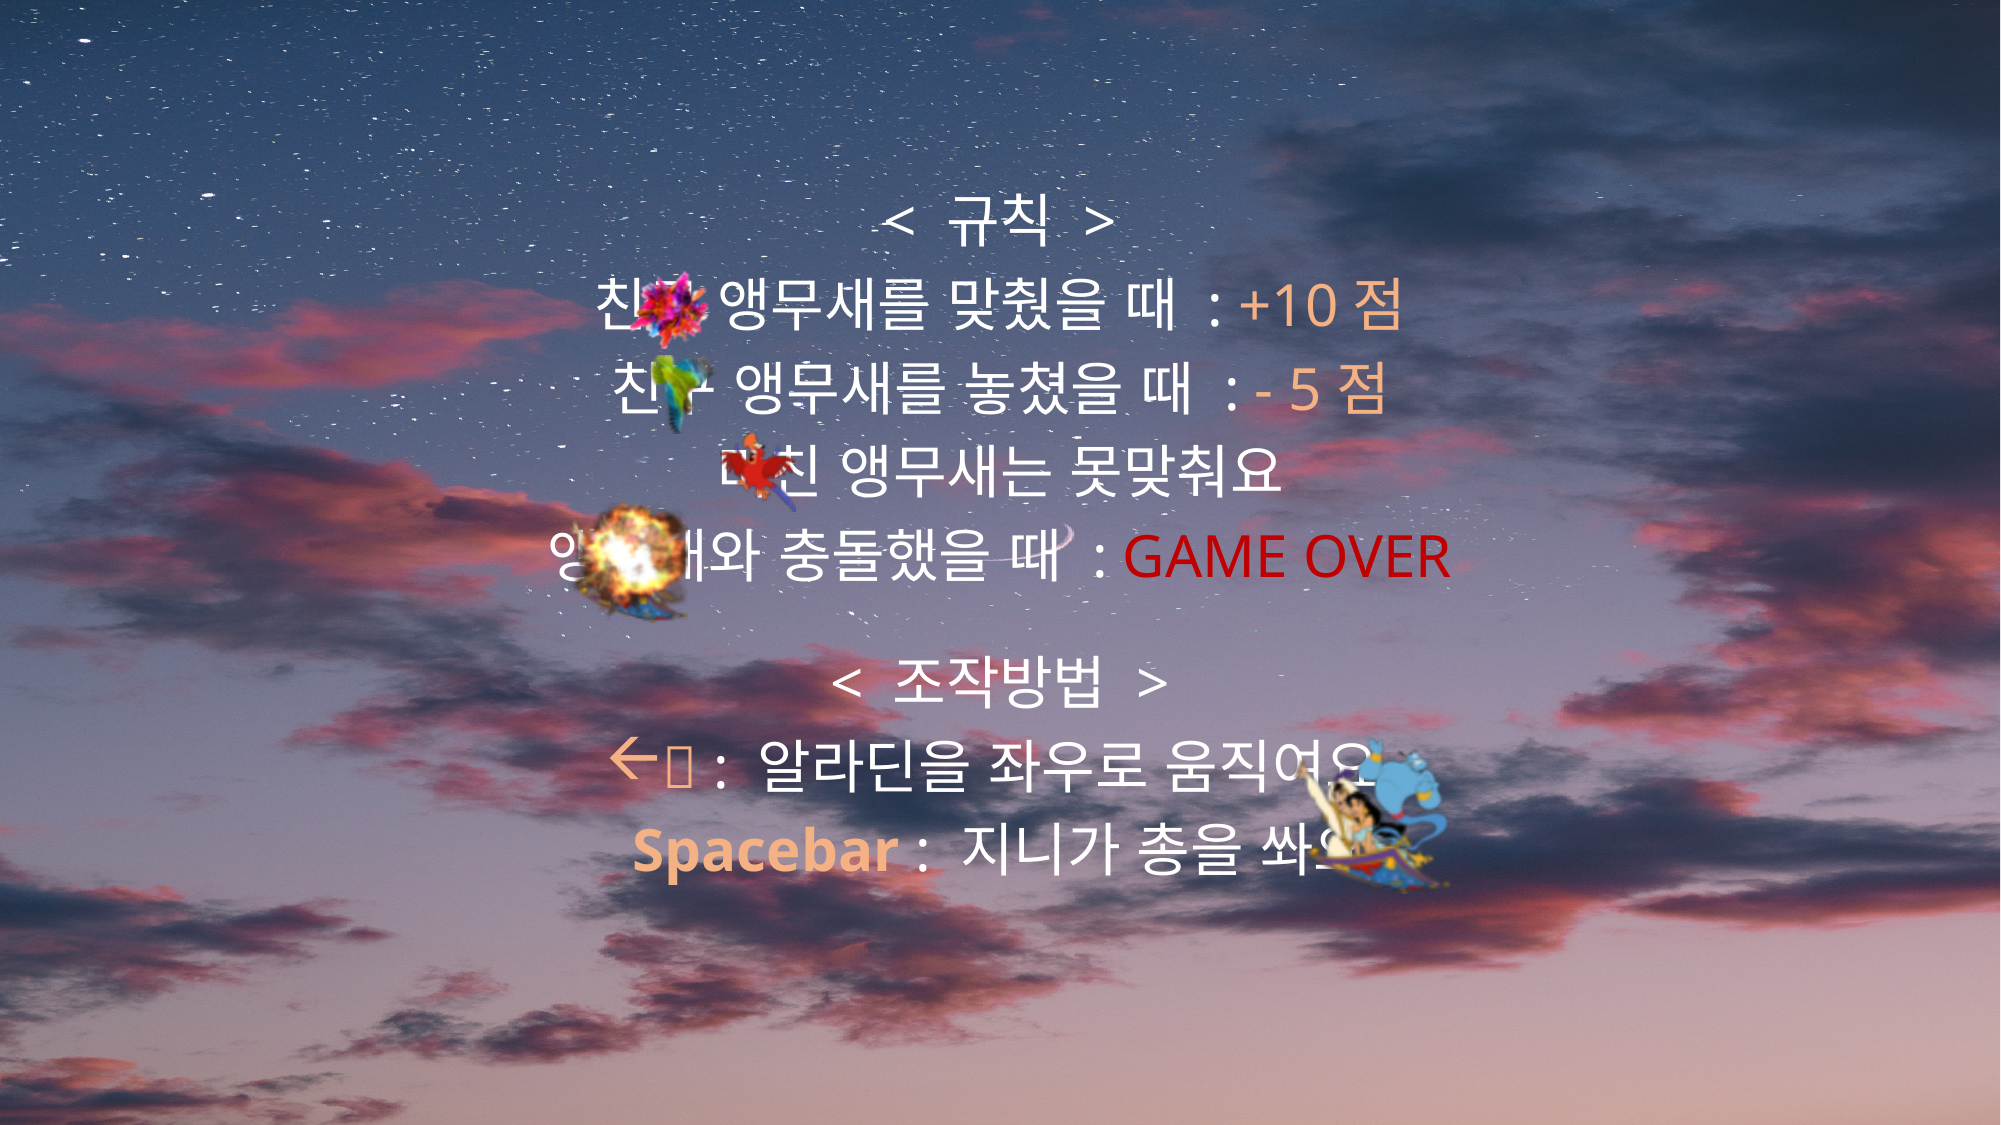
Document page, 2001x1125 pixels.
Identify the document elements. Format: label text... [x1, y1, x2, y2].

picture [0, 0, 2001, 1125]
subtitle < 규칙 > 친구 앵무새를 맞췄을 때 : +10점 친구 앵무새를 놓쳤을 때 : - 5점 미친 앵무새는 못맞춰요 앵무새와 충돌했을 때 : GAME OVER < 조작방법 >  : 알라딘을 좌우로 움직여요 Spacebar : 지니가 총을 쏴요 [249, 185, 1750, 940]
